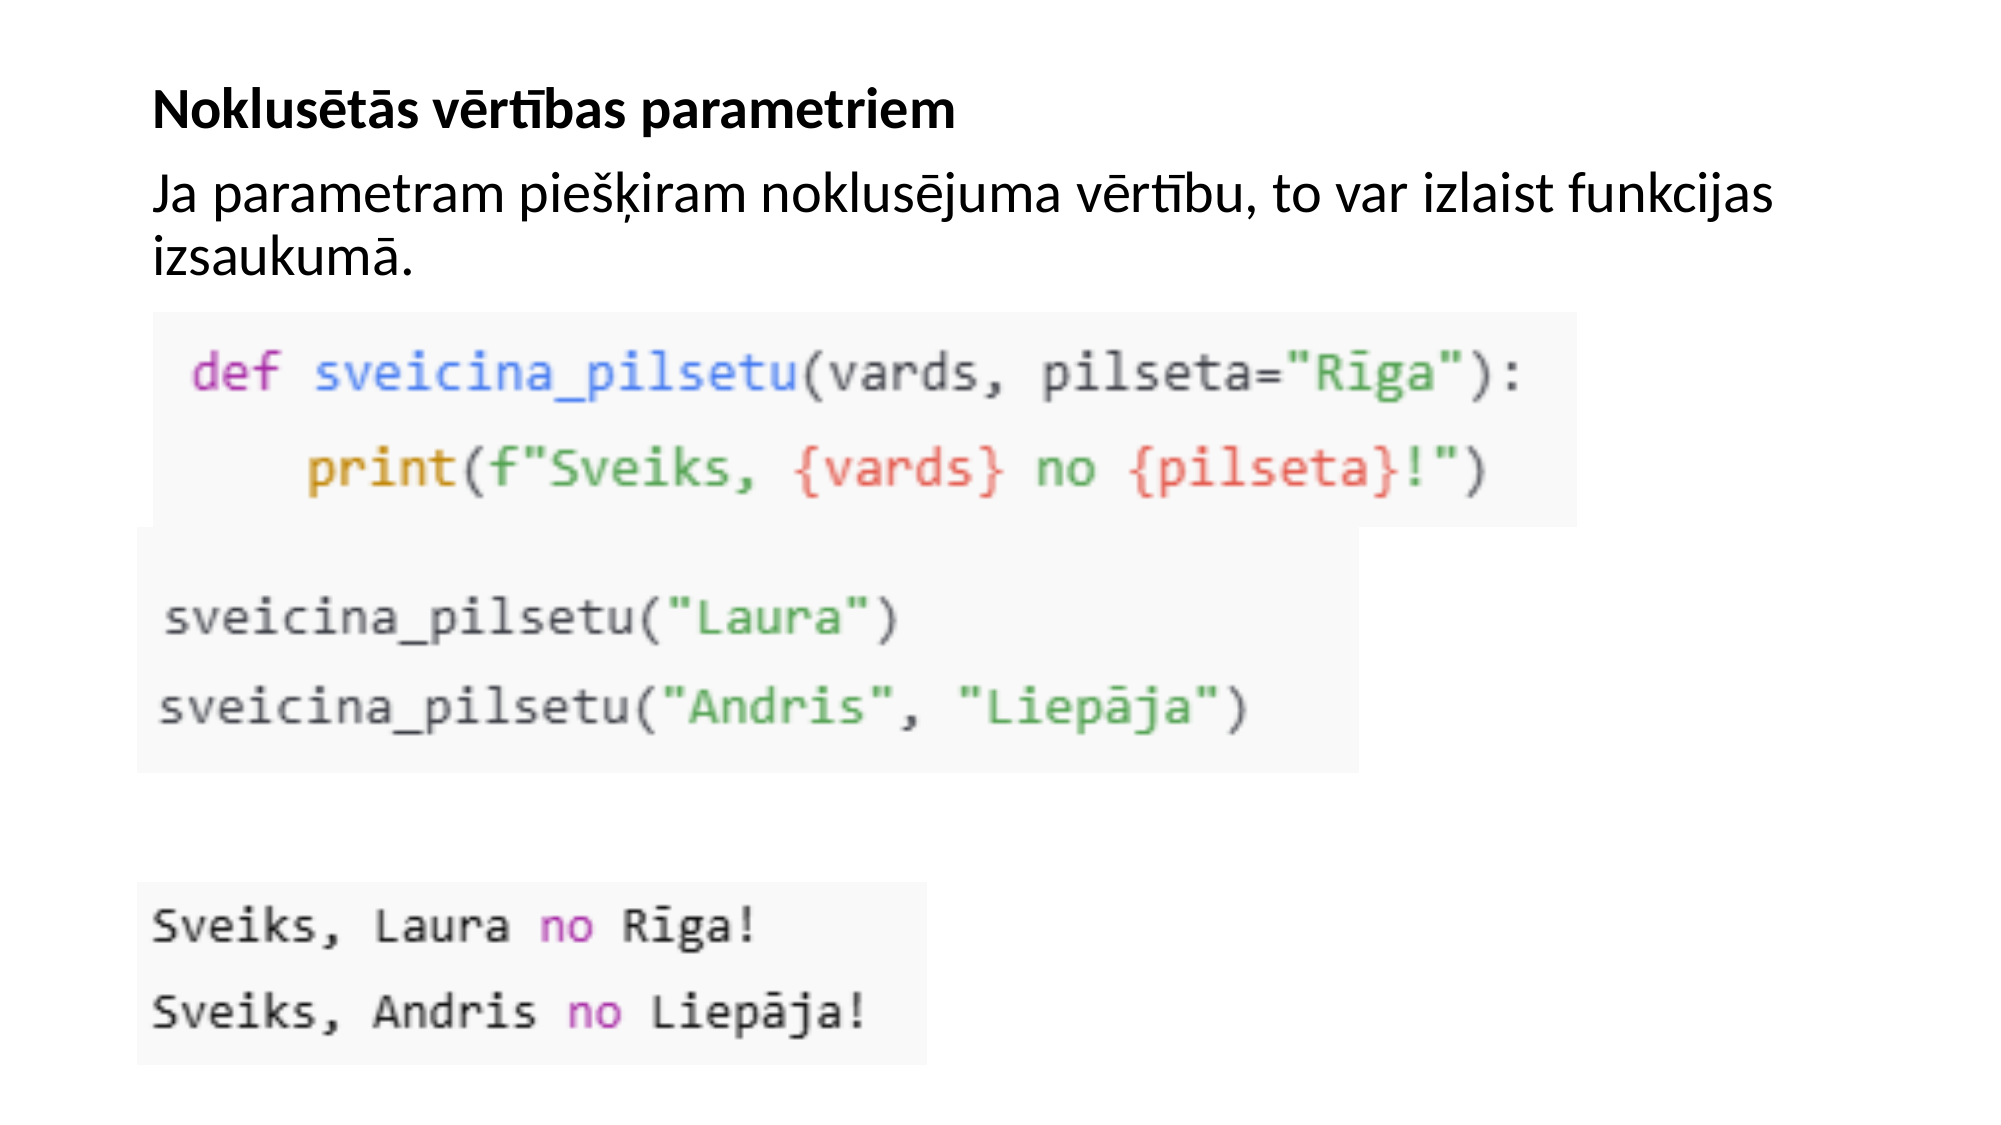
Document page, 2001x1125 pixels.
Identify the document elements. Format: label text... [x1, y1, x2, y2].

picture [137, 882, 927, 1065]
picture [137, 312, 1577, 773]
list Noklusētās vērtības parametriem Ja parametram piešķiram noklusējuma vērtību, to var izlaist funkcijas izsaukumā. [137, 70, 1863, 1014]
